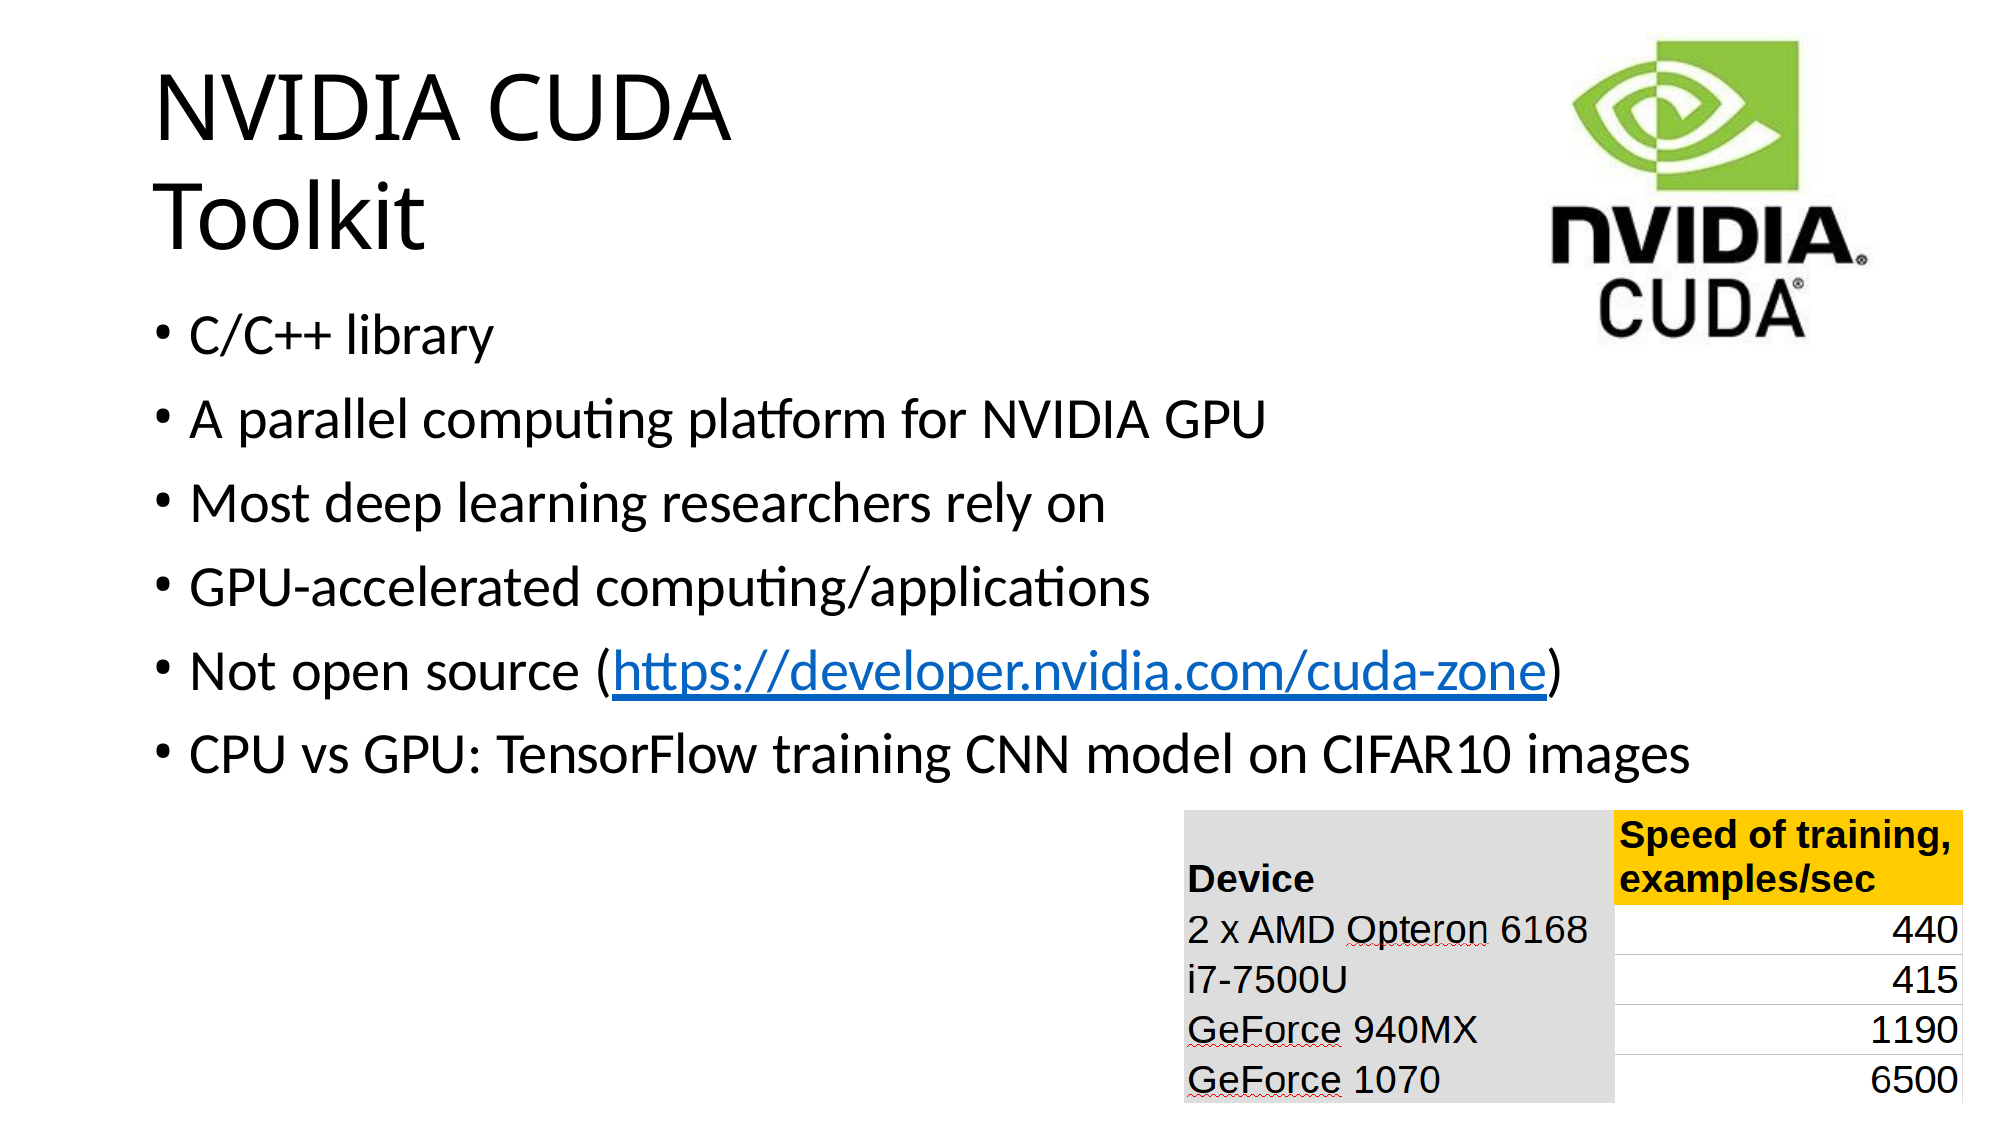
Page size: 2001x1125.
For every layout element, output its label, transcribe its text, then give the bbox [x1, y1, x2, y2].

title NVIDIA CUDA Toolkit [150, 46, 901, 269]
picture [1184, 810, 1964, 1103]
text_box C/C++ library A parallel computing platform for NVIDIA GPU Most deep learning researchers rely on GPU-accelerated computing/applications Not open source (https://developer.nvidia.com/cuda-zone) CPU vs GPU: TensorFlow training CNN model on CIFAR10 images [150, 279, 1710, 786]
picture [1547, 32, 1873, 345]
